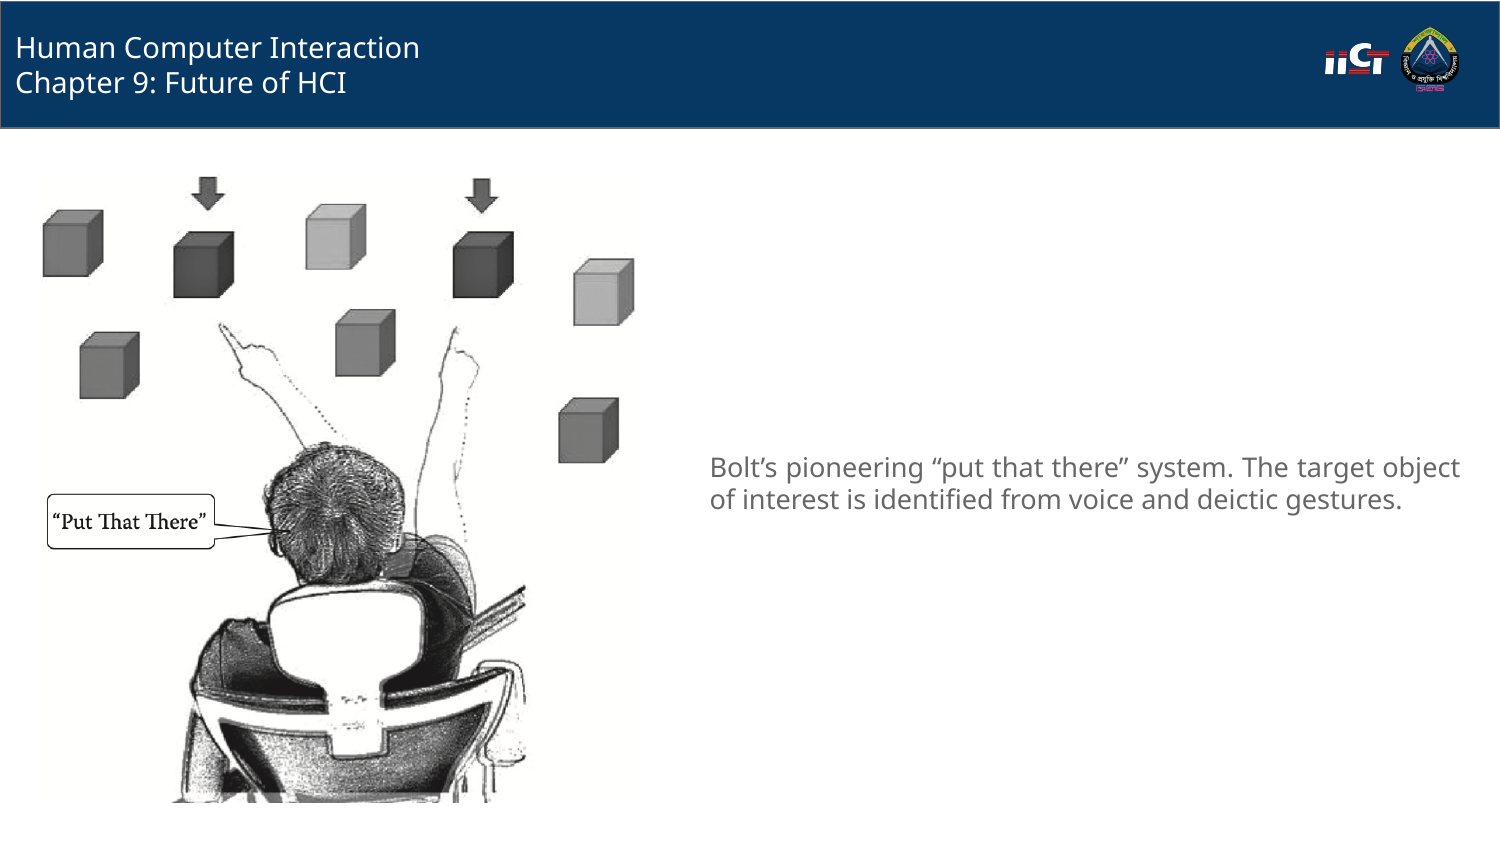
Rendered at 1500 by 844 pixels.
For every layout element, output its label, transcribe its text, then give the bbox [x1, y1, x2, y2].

picture [1399, 26, 1460, 92]
text_box Bolt’s pioneering “put that there” system. The target object of interest is identified from voice and deictic gestures. [694, 435, 1476, 537]
text_box Human Computer Interaction Chapter 9: Future of HCI [0, 1, 1500, 128]
picture [1324, 43, 1391, 75]
picture [24, 152, 661, 819]
